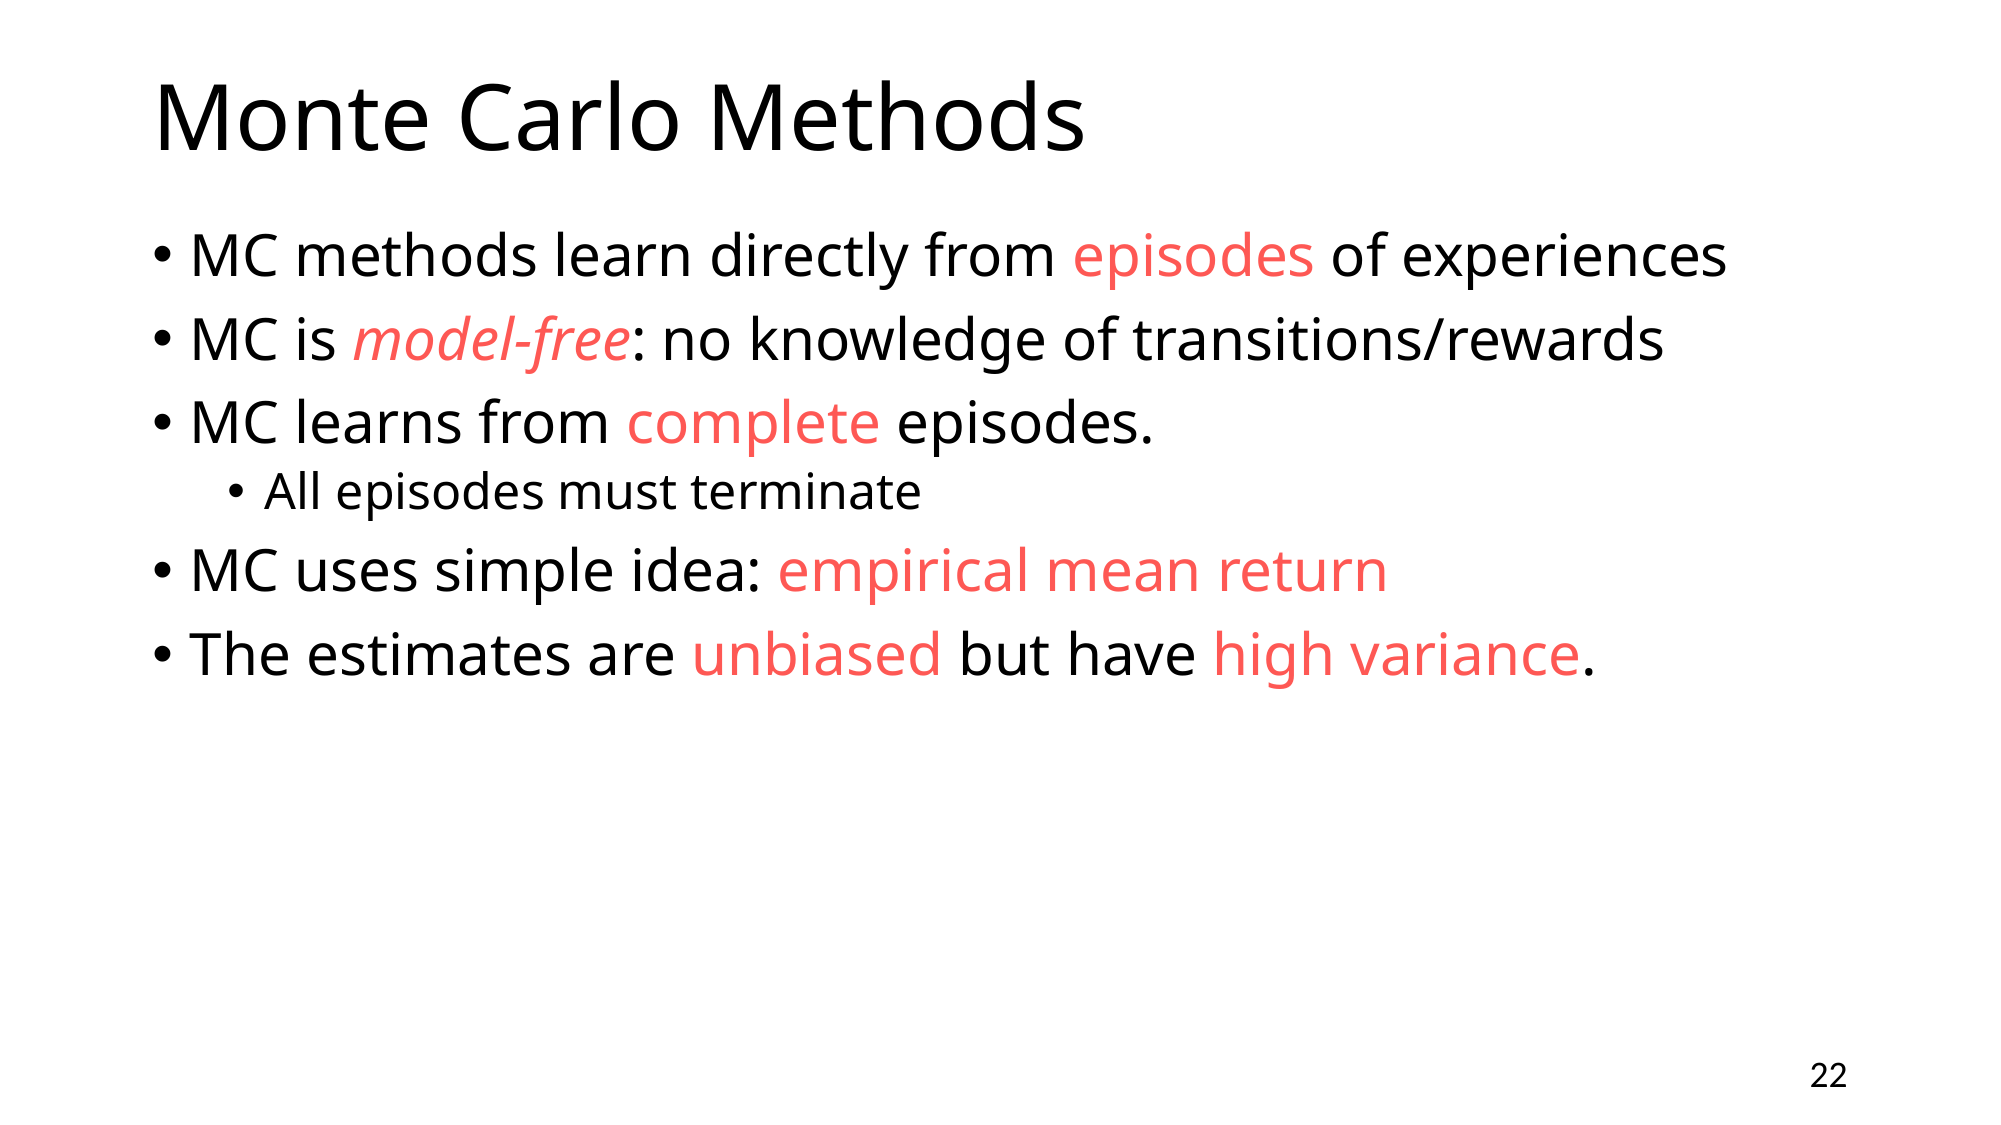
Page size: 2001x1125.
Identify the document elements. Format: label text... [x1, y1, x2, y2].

slide_number 22 [1412, 1042, 1863, 1103]
title Monte Carlo Methods [137, 59, 1863, 183]
list MC methods learn directly from episodes of experiences MC is model-free: no knowledge of transitions/rewards MC learns from complete episodes. All episodes must terminate MC uses simple idea: empirical mean return The estimates are unbiased but have high variance. [137, 218, 1828, 1043]
